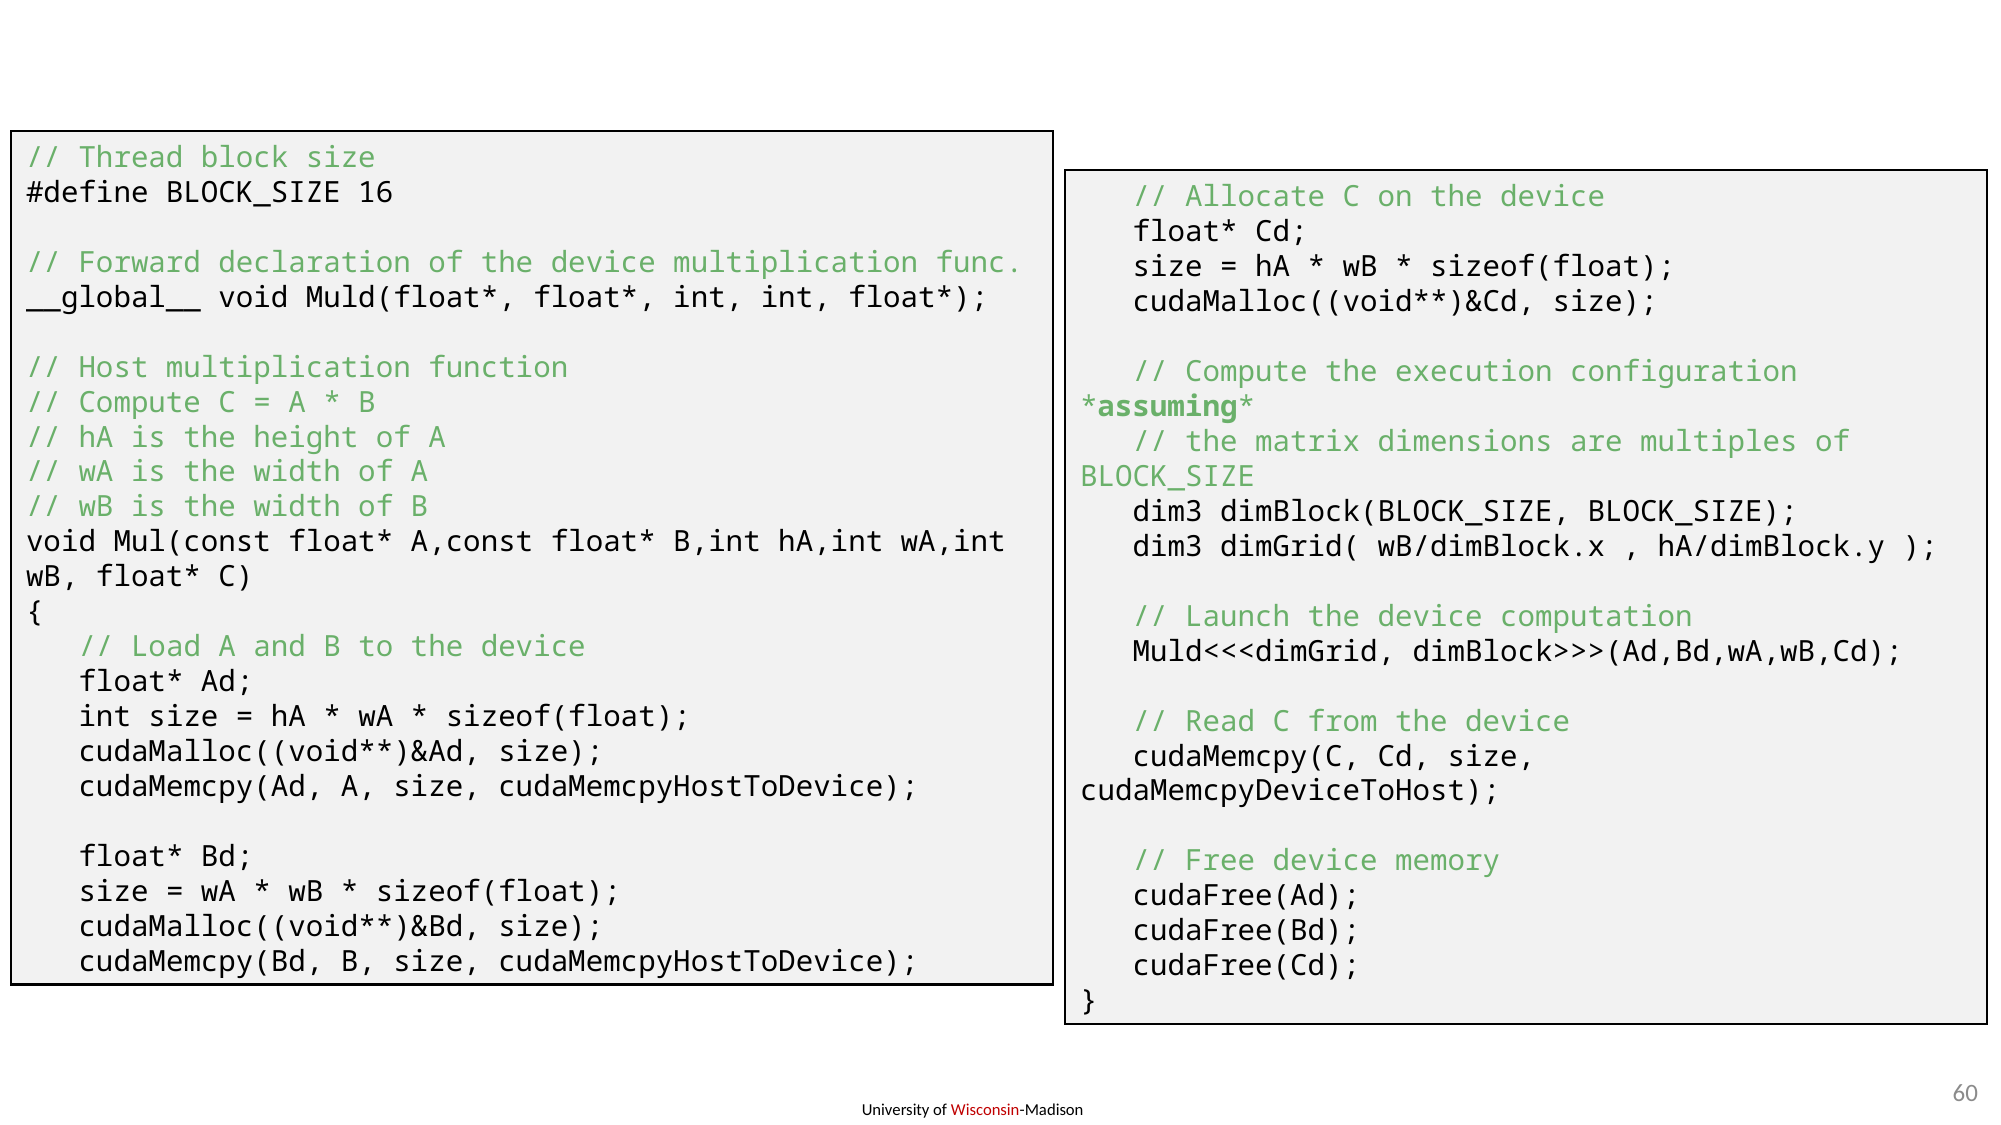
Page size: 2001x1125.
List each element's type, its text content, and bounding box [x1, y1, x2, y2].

text_box // Allocate C on the device float* Cd; size = hA * wB * sizeof(float); cudaMalloc((void**)&Cd, size); // Compute the execution configuration *assuming* // the matrix dimensions are multiples of BLOCK_SIZE dim3 dimBlock(BLOCK_SIZE, BLOCK_SIZE); dim3 dimGrid( wB/dimBlock.x , hA/dimBlock.y ); // Launch the device computation Muld<<<dimGrid, dimBlock>>>(Ad,Bd,wA,wB,Cd); // Read C from the device cudaMemcpy(C, Cd, size, cudaMemcpyDeviceToHost); // Free device memory cudaFree(Ad); cudaFree(Bd); cudaFree(Cd); } [1065, 170, 1987, 1024]
slide_number 60 [1879, 1069, 1994, 1114]
text_box // Thread block size #define BLOCK_SIZE 16 // Forward declaration of the device multiplication func. __global__ void Muld(float*, float*, int, int, float*); // Host multiplication function // Compute C = A * B // hA is the height of A // wA is the width of A // wB is the width of B void Mul(const float* A,const float* B,int hA,int wA,int wB, float* C) { // Load A and B to the device float* Ad; int size = hA * wA * sizeof(float); cudaMalloc((void**)&Ad, size); cudaMemcpy(Ad, A, size, cudaMemcpyHostToDevice); float* Bd; size = wA * wB * sizeof(float); cudaMalloc((void**)&Bd, size); cudaMemcpy(Bd, B, size, cudaMemcpyHostToDevice); [11, 130, 1054, 985]
